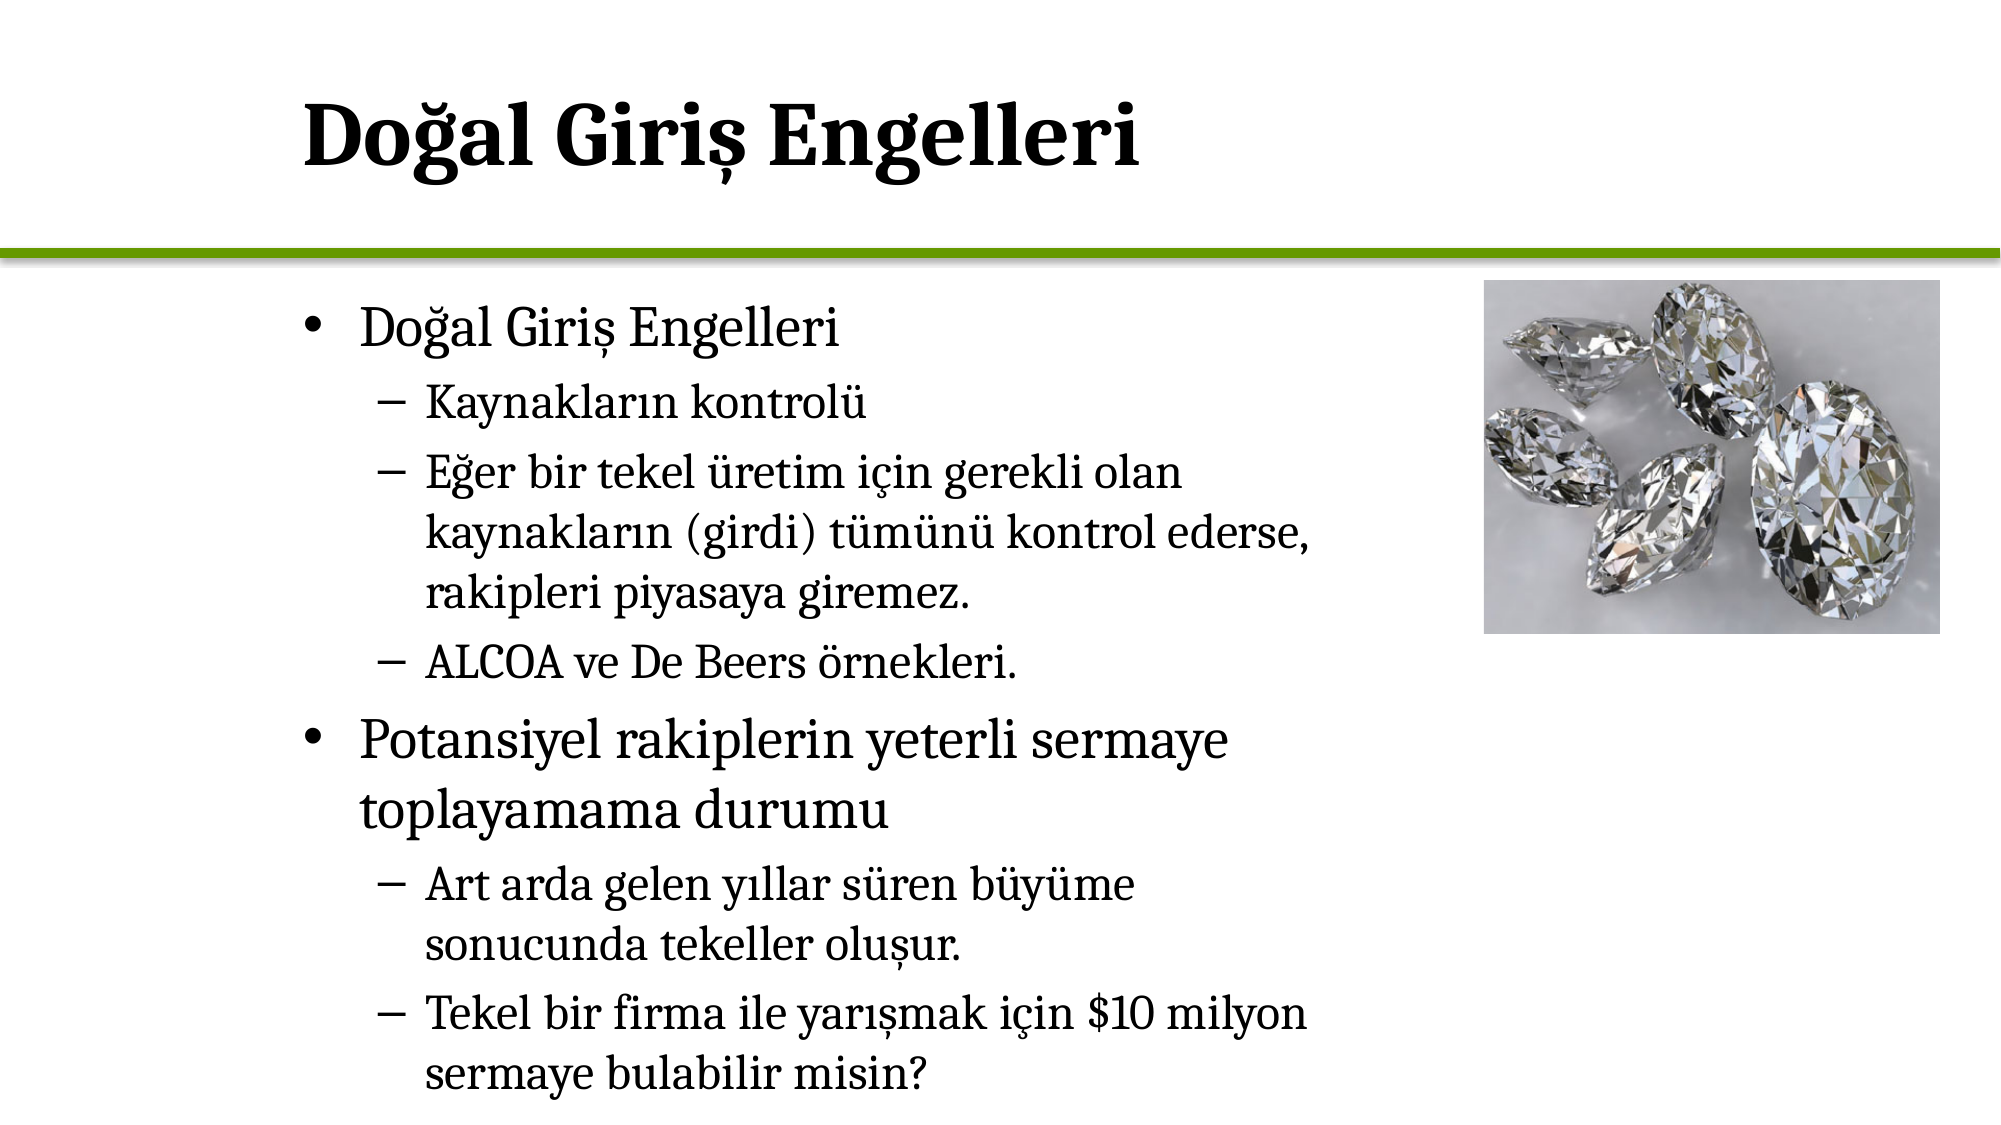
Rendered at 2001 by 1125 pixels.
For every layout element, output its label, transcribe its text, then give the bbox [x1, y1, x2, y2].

picture [1483, 280, 1941, 634]
title Doğal Giriş Engelleri [288, 3, 1638, 254]
list Doğal Giriş Engelleri Kaynakların kontrolü Eğer bir tekel üretim için gerekli olan kaynakların (girdi) tümünü kontrol ederse, rakipleri piyasaya giremez. ALCOA ve De Beers örnekleri. Potansiyel rakiplerin yeterli sermaye toplayamama durumu Art arda gelen yıllar süren büyüme sonucunda tekeller oluşur. Tekel bir firma ile yarışmak için $10 milyon sermaye bulabilir misin? [288, 280, 1375, 1085]
